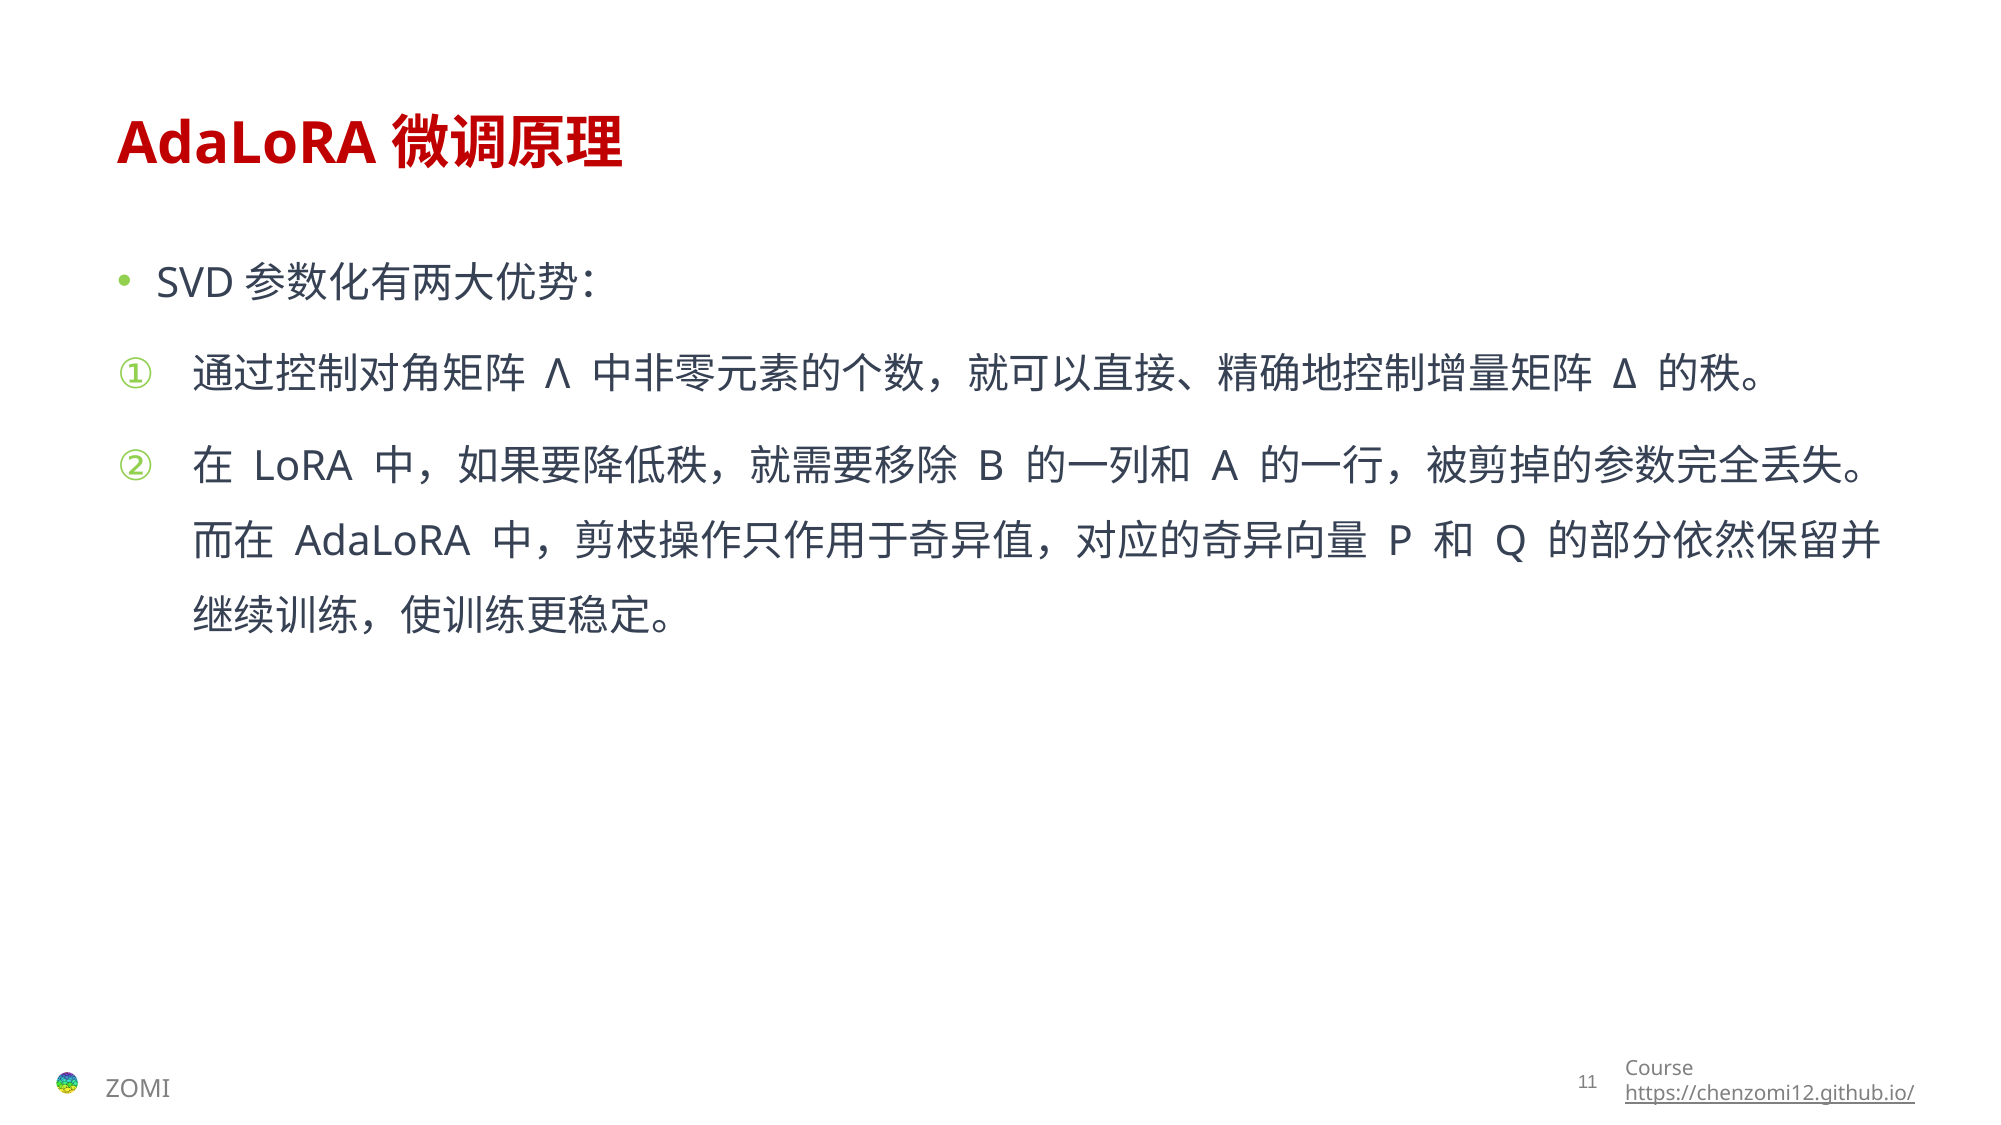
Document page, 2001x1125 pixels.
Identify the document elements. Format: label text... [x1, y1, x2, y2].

list SVD参数化有两大优势： 通过控制对角矩阵 Λ 中非零元素的个数，就可以直接、精确地控制增量矩阵 Δ 的秩。 在 LoRA 中，如果要降低秩，就需要移除 B 的一列和 A 的一行，被剪掉的参数完全丢失。而在 AdaLoRA 中，剪枝操作只作用于奇异值，对应的奇异向量 P 和 Q 的部分依然保留并继续训练，使训练更稳定。 [102, 223, 1901, 1043]
picture [57, 1073, 77, 1093]
title AdaLoRA微调原理 [102, 91, 1901, 189]
